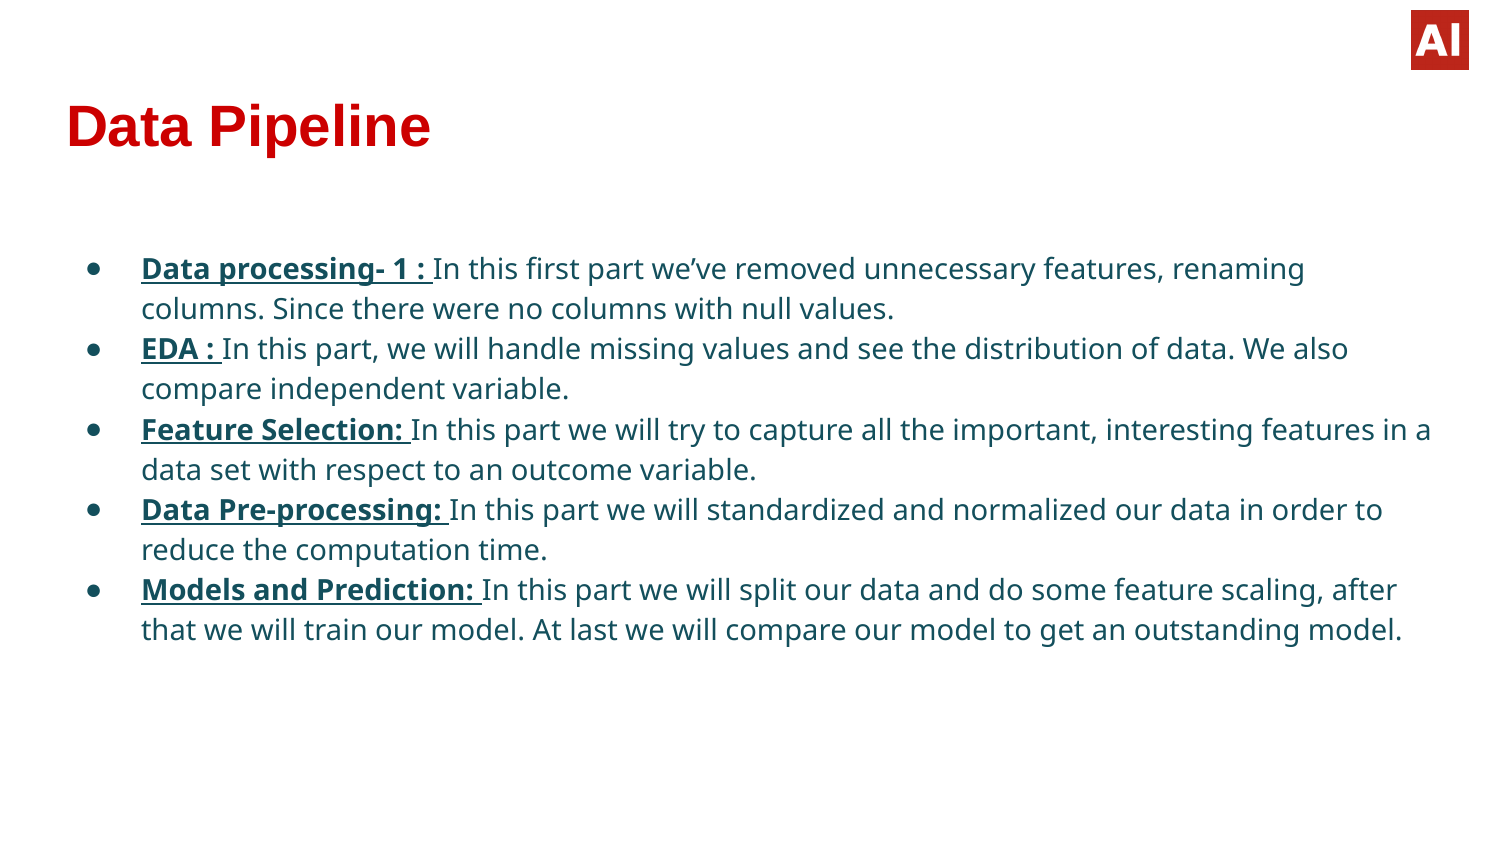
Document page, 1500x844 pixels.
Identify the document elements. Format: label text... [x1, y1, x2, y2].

picture [1411, 10, 1469, 70]
title Data Pipeline [51, 72, 1449, 167]
list Data processing- 1 : In this first part we’ve removed unnecessary features, renaming columns. Since there were no columns with null values. EDA : In this part, we will handle missing values and see the distribution of data. We also compare independent variable. Feature Selection: In this part we will try to capture all the important, interesting features in a data set with respect to an outcome variable. Data Pre-processing: In this part we will standardized and normalized our data in order to reduce the computation time. Models and Prediction: In this part we will split our data and do some feature scaling, after that we will train our model. At last we will compare our model to get an outstanding model. [51, 230, 1449, 750]
